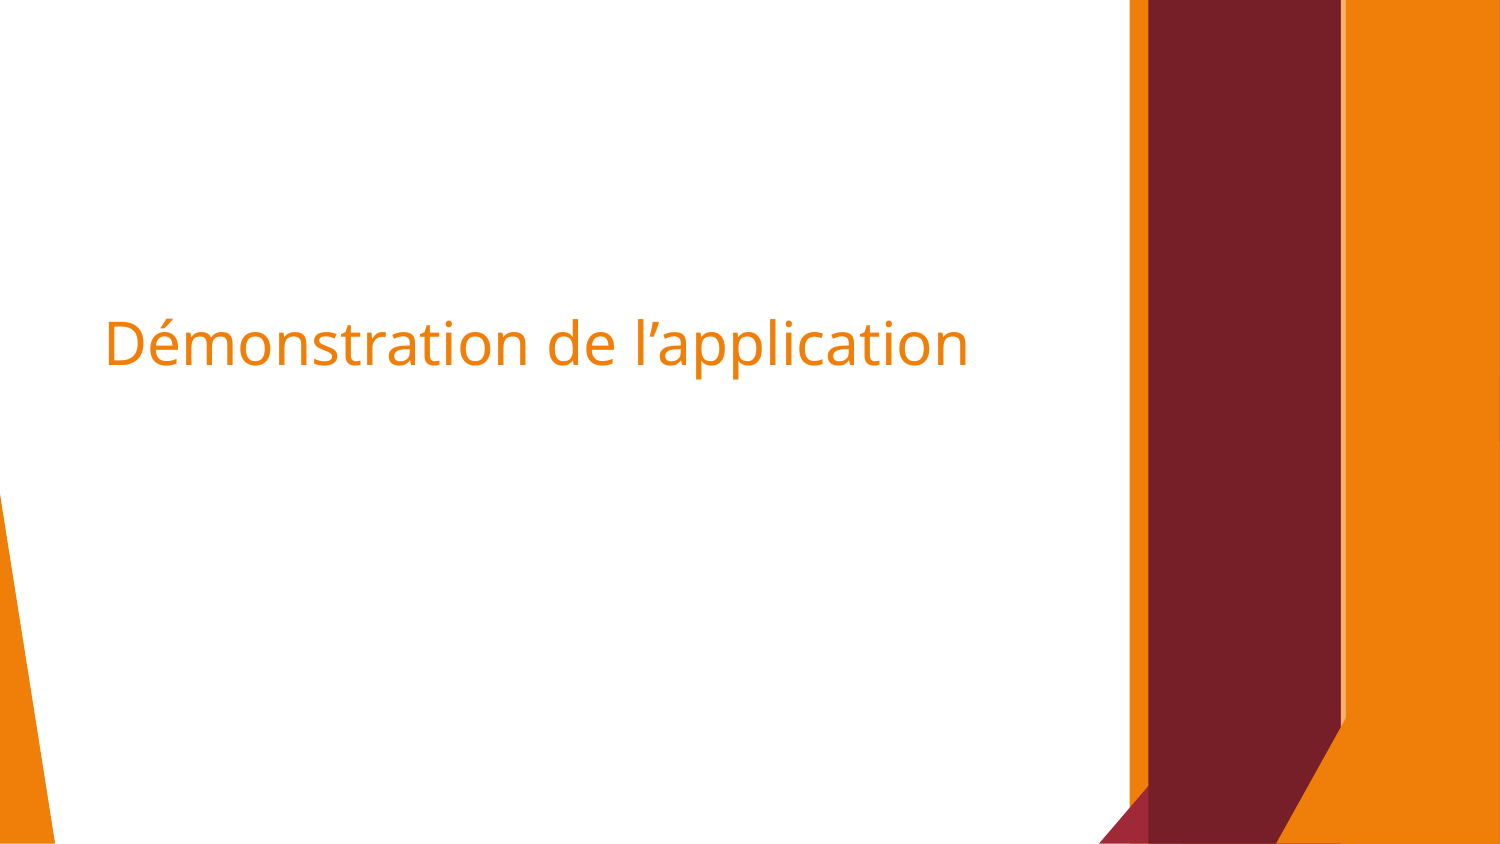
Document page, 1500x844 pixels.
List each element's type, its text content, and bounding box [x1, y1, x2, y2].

text_box Démonstration de l’application [91, 299, 1048, 406]
